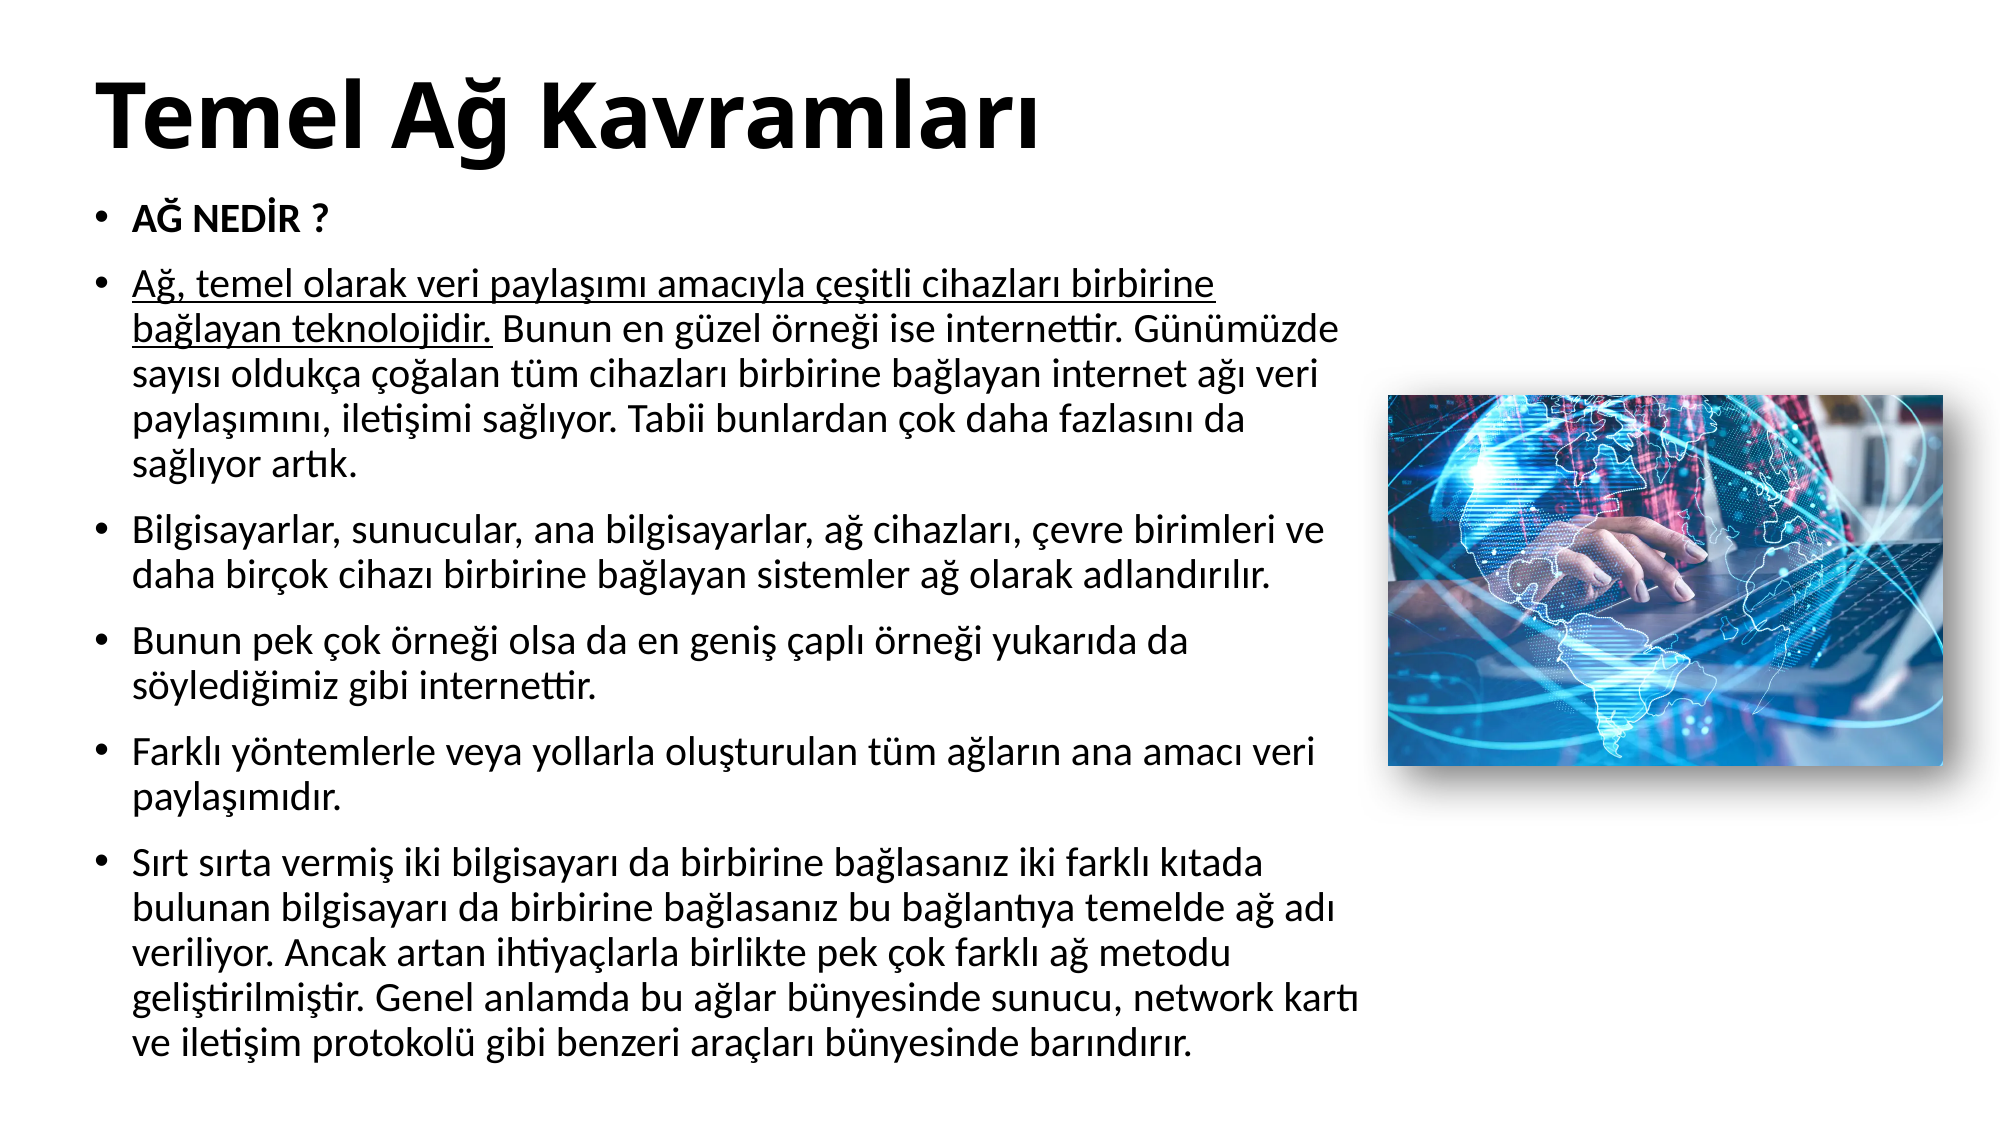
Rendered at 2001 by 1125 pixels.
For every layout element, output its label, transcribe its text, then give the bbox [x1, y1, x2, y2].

title Temel Ağ Kavramları [79, 9, 1805, 228]
list AĞ NEDİR ? Ağ, temel olarak veri paylaşımı amacıyla çeşitli cihazları birbirine bağlayan teknolojidir. Bunun en güzel örneği ise internettir. Günümüzde sayısı oldukça çoğalan tüm cihazları birbirine bağlayan internet ağı veri paylaşımını, iletişimi sağlıyor. Tabii bunlardan çok daha fazlasını da sağlıyor artık. Bilgisayarlar, sunucular, ana bilgisayarlar, ağ cihazları, çevre birimleri ve daha birçok cihazı birbirine bağlayan sistemler ağ olarak adlandırılır. Bunun pek çok örneği olsa da en geniş çaplı örneği yukarıda da söylediğimiz gibi internettir. Farklı yöntemlerle veya yollarla oluşturulan tüm ağların ana amacı veri paylaşımıdır. Sırt sırta vermiş iki bilgisayarı da birbirine bağlasanız iki farklı kıtada bulunan bilgisayarı da birbirine bağlasanız bu bağlantıya temelde ağ adı veriliyor. Ancak artan ihtiyaçlarla birlikte pek çok farklı ağ metodu geliştirilmiştir. Genel anlamda bu ağlar bünyesinde sunucu, network kartı ve iletişim protokolü gibi benzeri araçları bünyesinde barındırır. [79, 188, 1389, 1089]
picture [1388, 395, 1943, 766]
